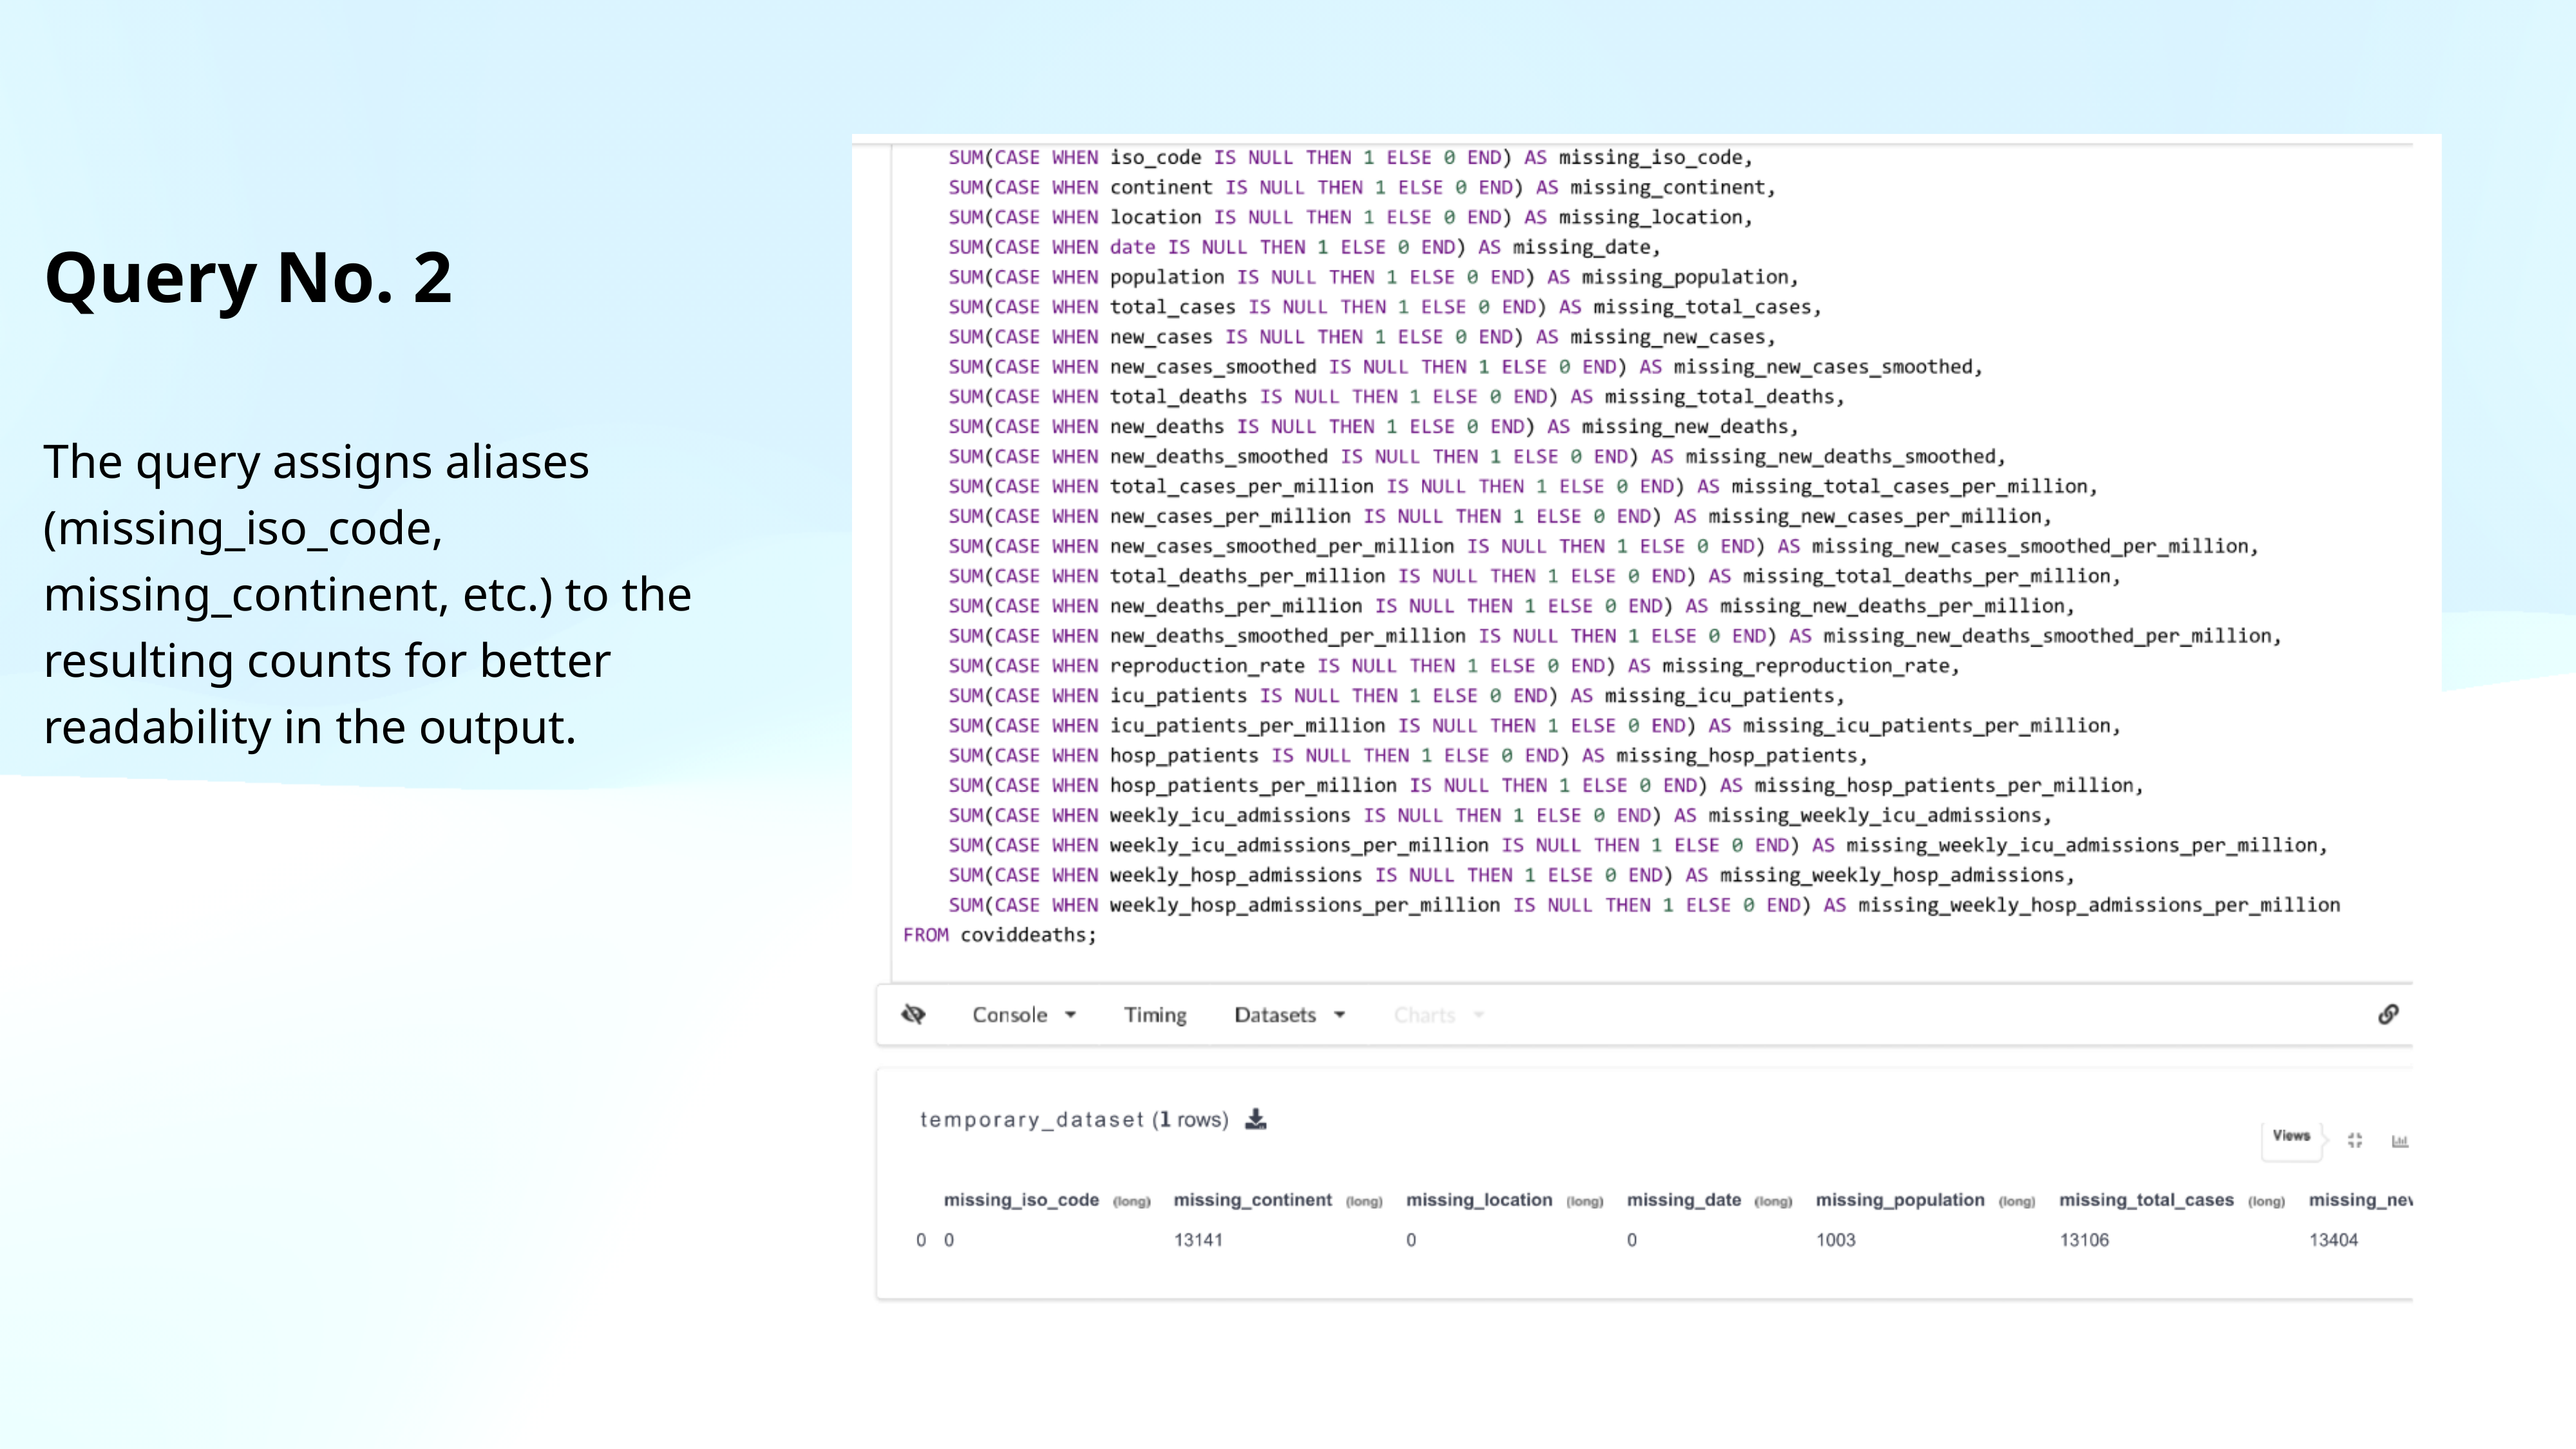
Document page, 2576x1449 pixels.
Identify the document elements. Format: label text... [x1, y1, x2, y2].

list Query No. 2 The query assigns aliases (missing_iso_code, missing_continent, etc.) to the resulting counts for better readability in the output. [37, 227, 848, 797]
picture [0, 0, 2576, 1449]
